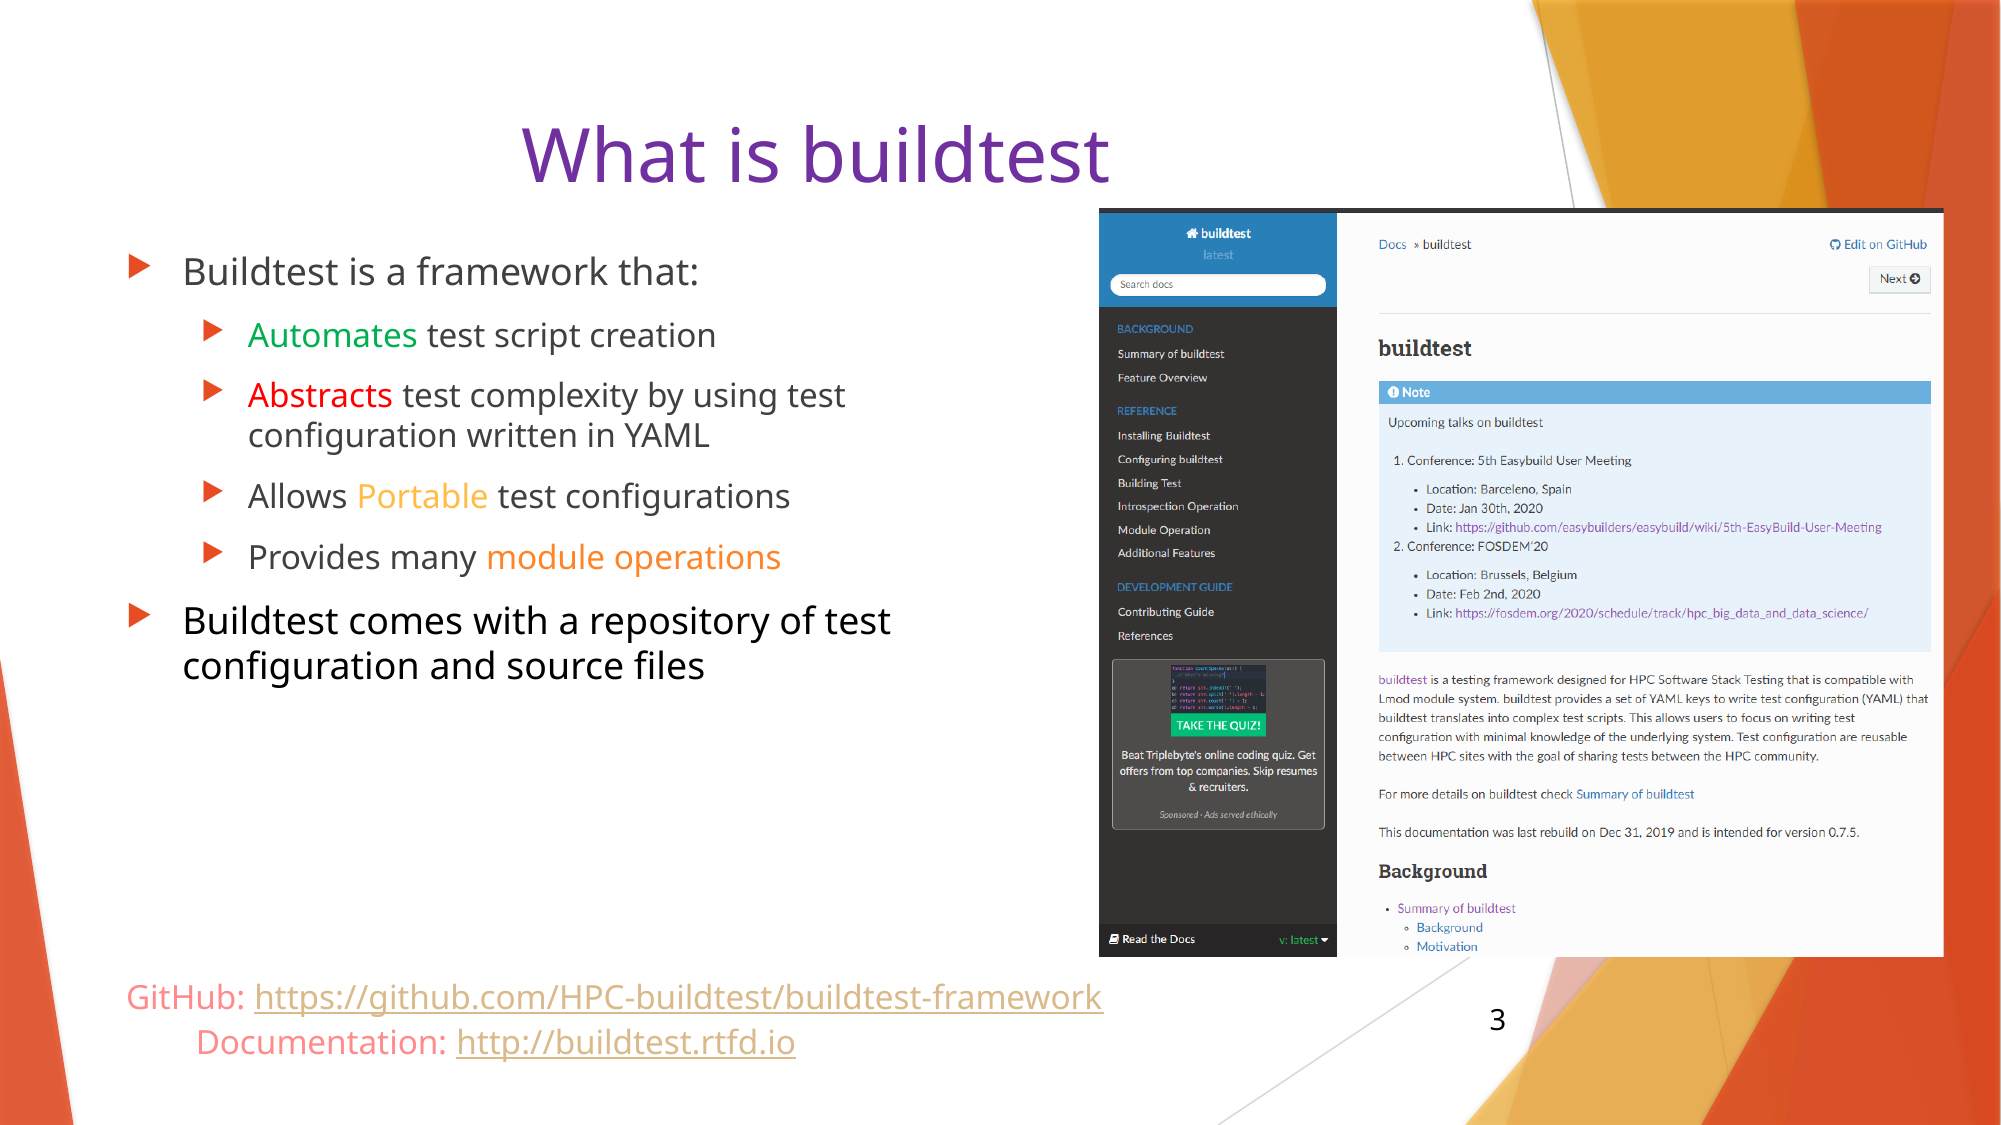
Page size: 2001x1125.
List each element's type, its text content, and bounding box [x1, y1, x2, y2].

picture [1098, 208, 1944, 960]
title What is buildtest [111, 99, 1522, 209]
footer GitHub: https://github.com/HPC-buildtest/buildtest-framework Documentation: http://buildtest.rtfd.io [111, 991, 1145, 1051]
slide_number 3 [1409, 991, 1522, 1051]
list Buildtest is a framework that: Automates test script creation Abstracts test complexity by using test configuration written in YAML Allows Portable test configurations Provides many module operations Buildtest comes with a repository of test configuration and source files [111, 240, 950, 713]
